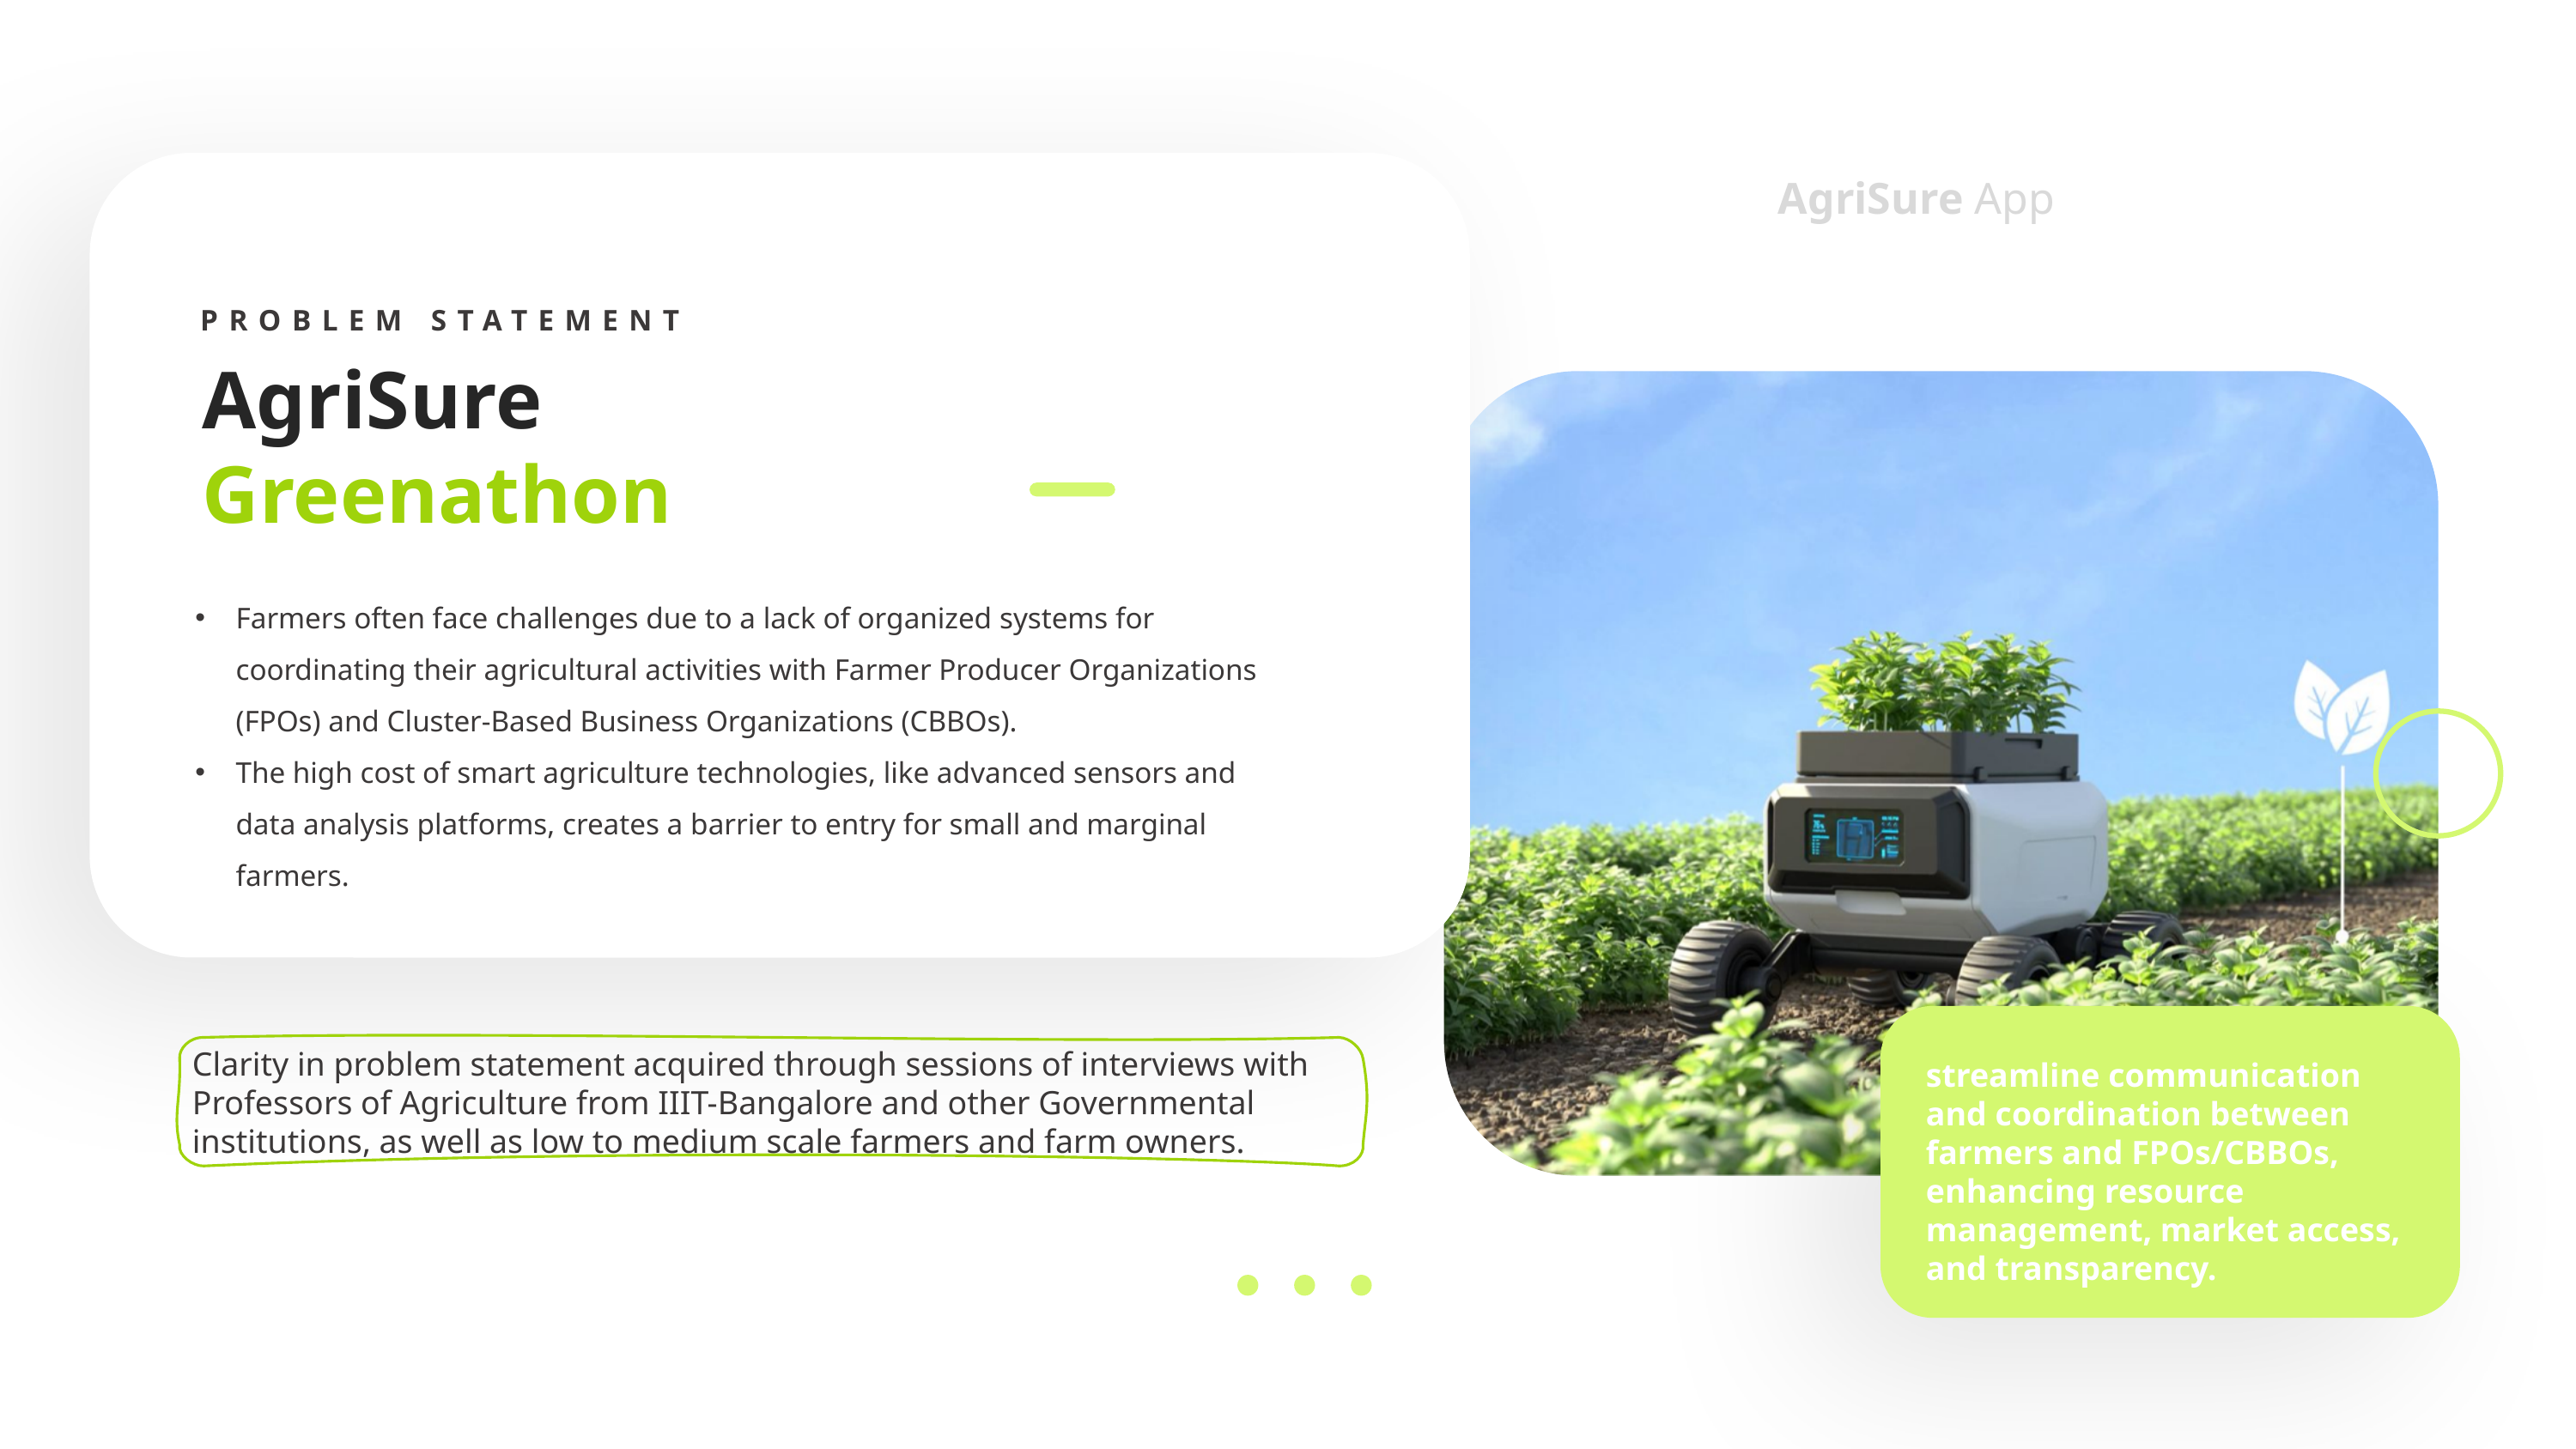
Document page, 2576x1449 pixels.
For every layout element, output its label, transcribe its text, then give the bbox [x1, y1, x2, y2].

text_box AgriSure Greenathon [190, 343, 686, 546]
text_box Farmers often face challenges due to a lack of organized systems for coordinating their agricultural activities with Farmer Producer Organizations (FPOs) and Cluster-Based Business Organizations (CBBOs). The high cost of smart agriculture technologies, like advanced sensors and data analysis platforms, creates a barrier to entry for small and marginal farmers. [182, 576, 1295, 949]
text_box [1237, 1275, 1372, 1296]
text_box [1879, 1015, 2461, 1319]
text_box AgriSure App [1765, 165, 2068, 229]
picture [1443, 371, 2439, 1176]
text_box Clarity in problem statement acquired through sessions of interviews with Professors of Agriculture from IIIT-Bangalore and other Governmental institutions, as well as low to medium scale farmers and farm owners. [177, 1034, 1367, 1167]
text_box streamline communication and coordination between farmers and FPOs/CBBOs, enhancing resource management, market access, and transparency. [1913, 1176, 2421, 1294]
text_box [2439, 710, 2502, 837]
text_box [88, 151, 1471, 959]
text_box PROBLEM STATEMENT [187, 296, 693, 343]
text_box [1028, 482, 1117, 498]
